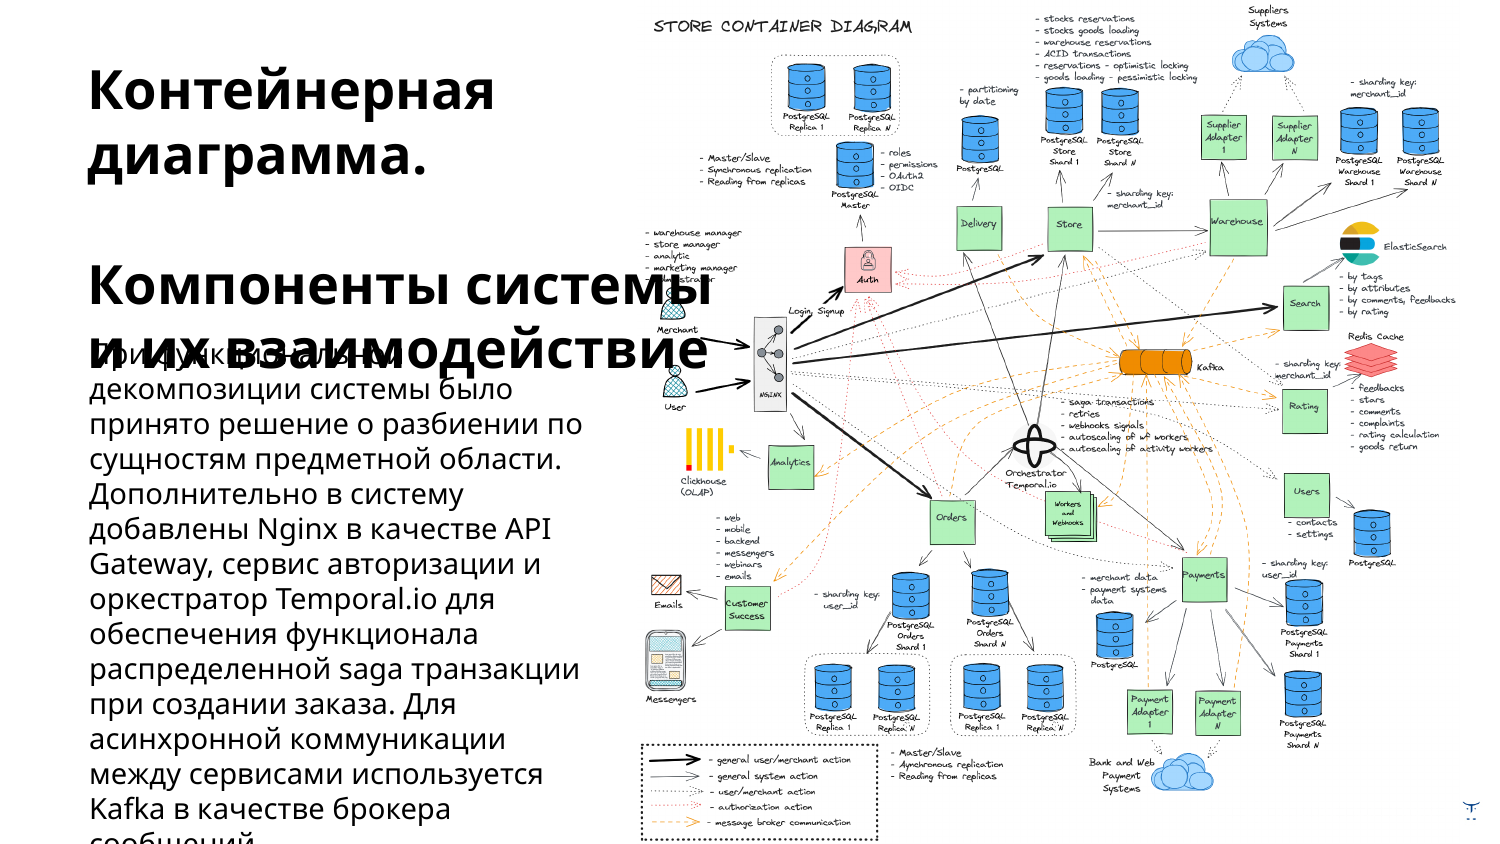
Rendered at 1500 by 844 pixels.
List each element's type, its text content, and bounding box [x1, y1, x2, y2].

picture [0, 0, 1500, 844]
text_box При функциональной декомпозиции системы было принято решение о разбиении по сущностям предметной области. Дополнительно в систему добавлены Nginx в качестве API Gateway, сервис авторизации и оркестратор Temporal.io для обеспечения функционала распределенной saga транзакции при создании заказа. Для асинхронной коммуникации между сервисами используется Kafka в качестве брокера сообщений. [74, 328, 600, 713]
text_box Контейнерная диаграмма. Компоненты системы и их взаимодействие [72, 47, 632, 482]
